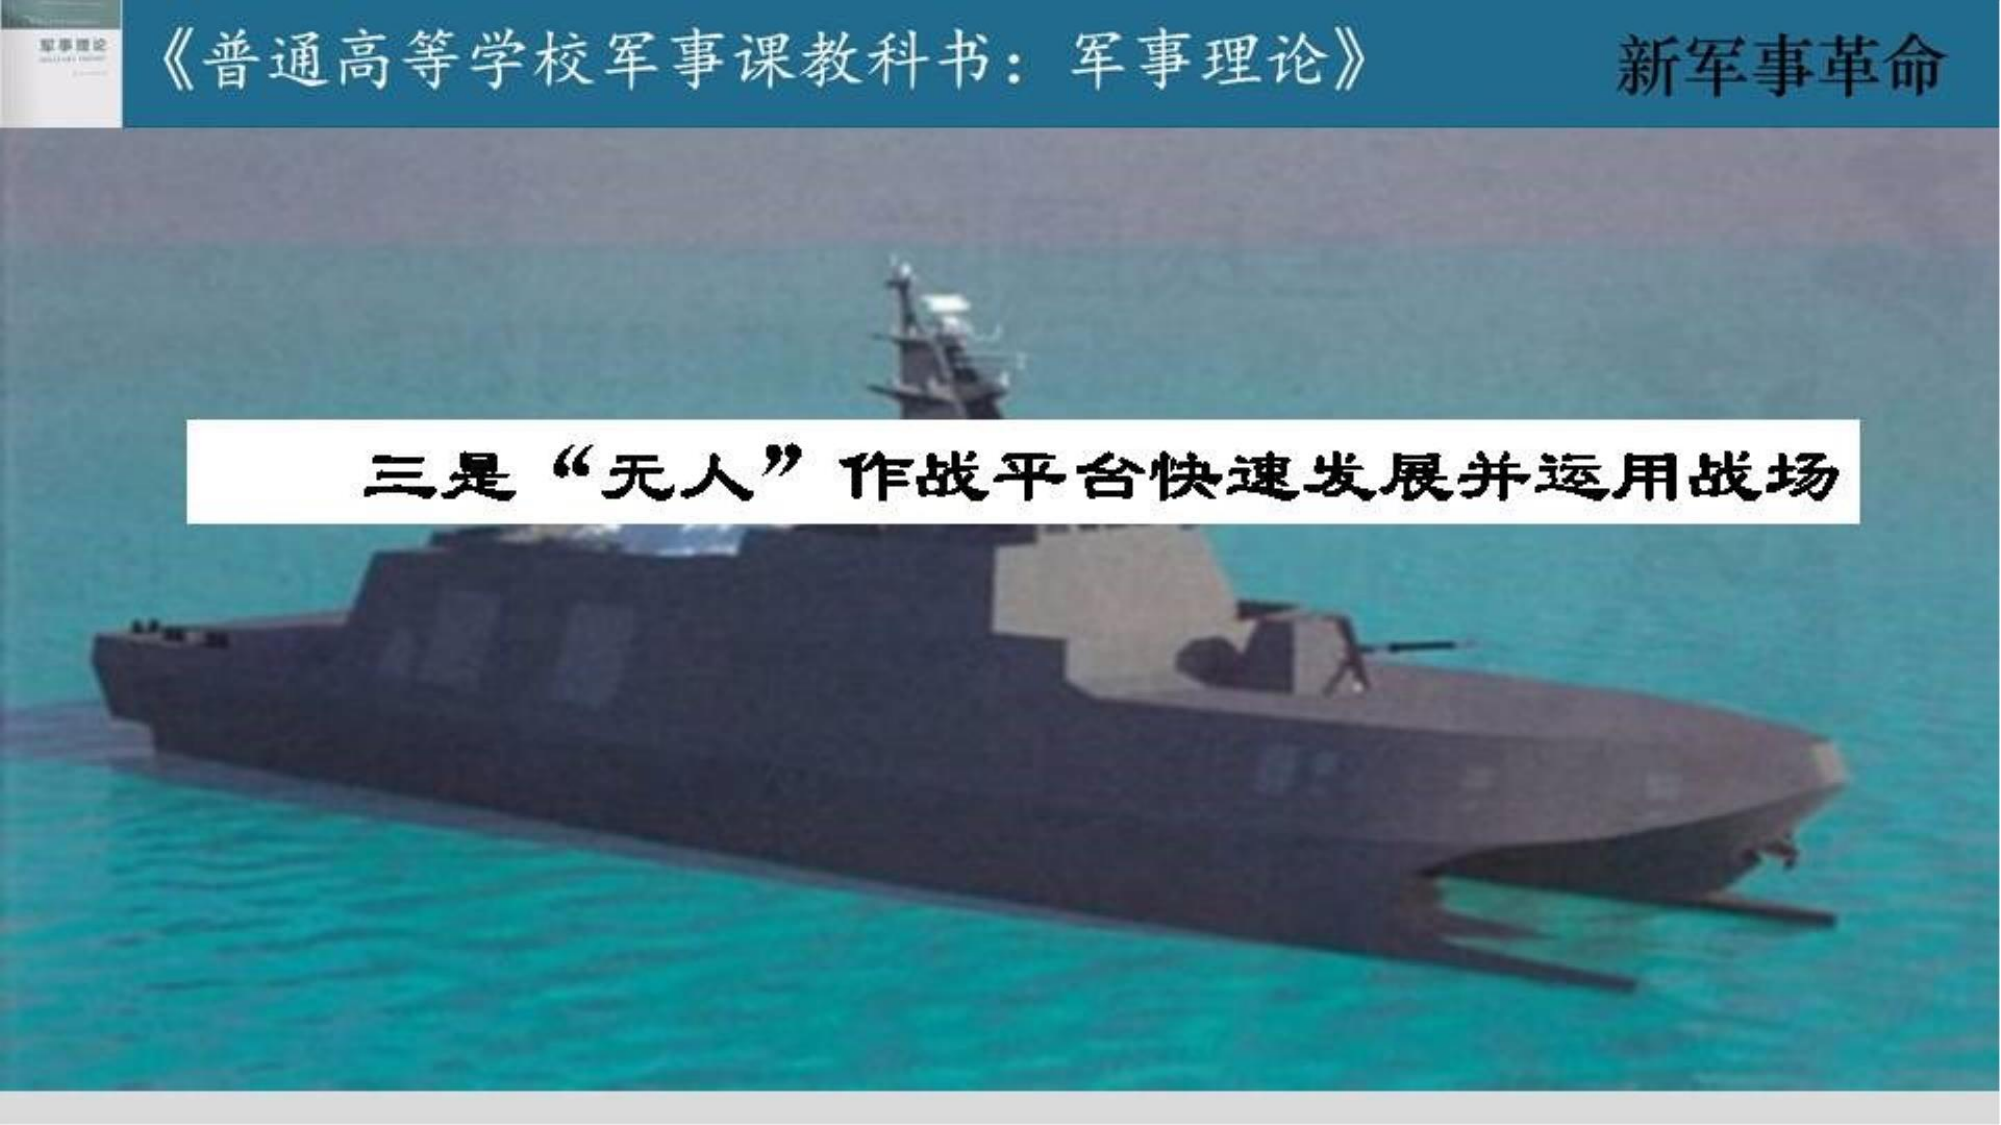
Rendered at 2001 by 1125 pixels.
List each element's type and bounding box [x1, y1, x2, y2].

text_box [0, 0, 2000, 1125]
